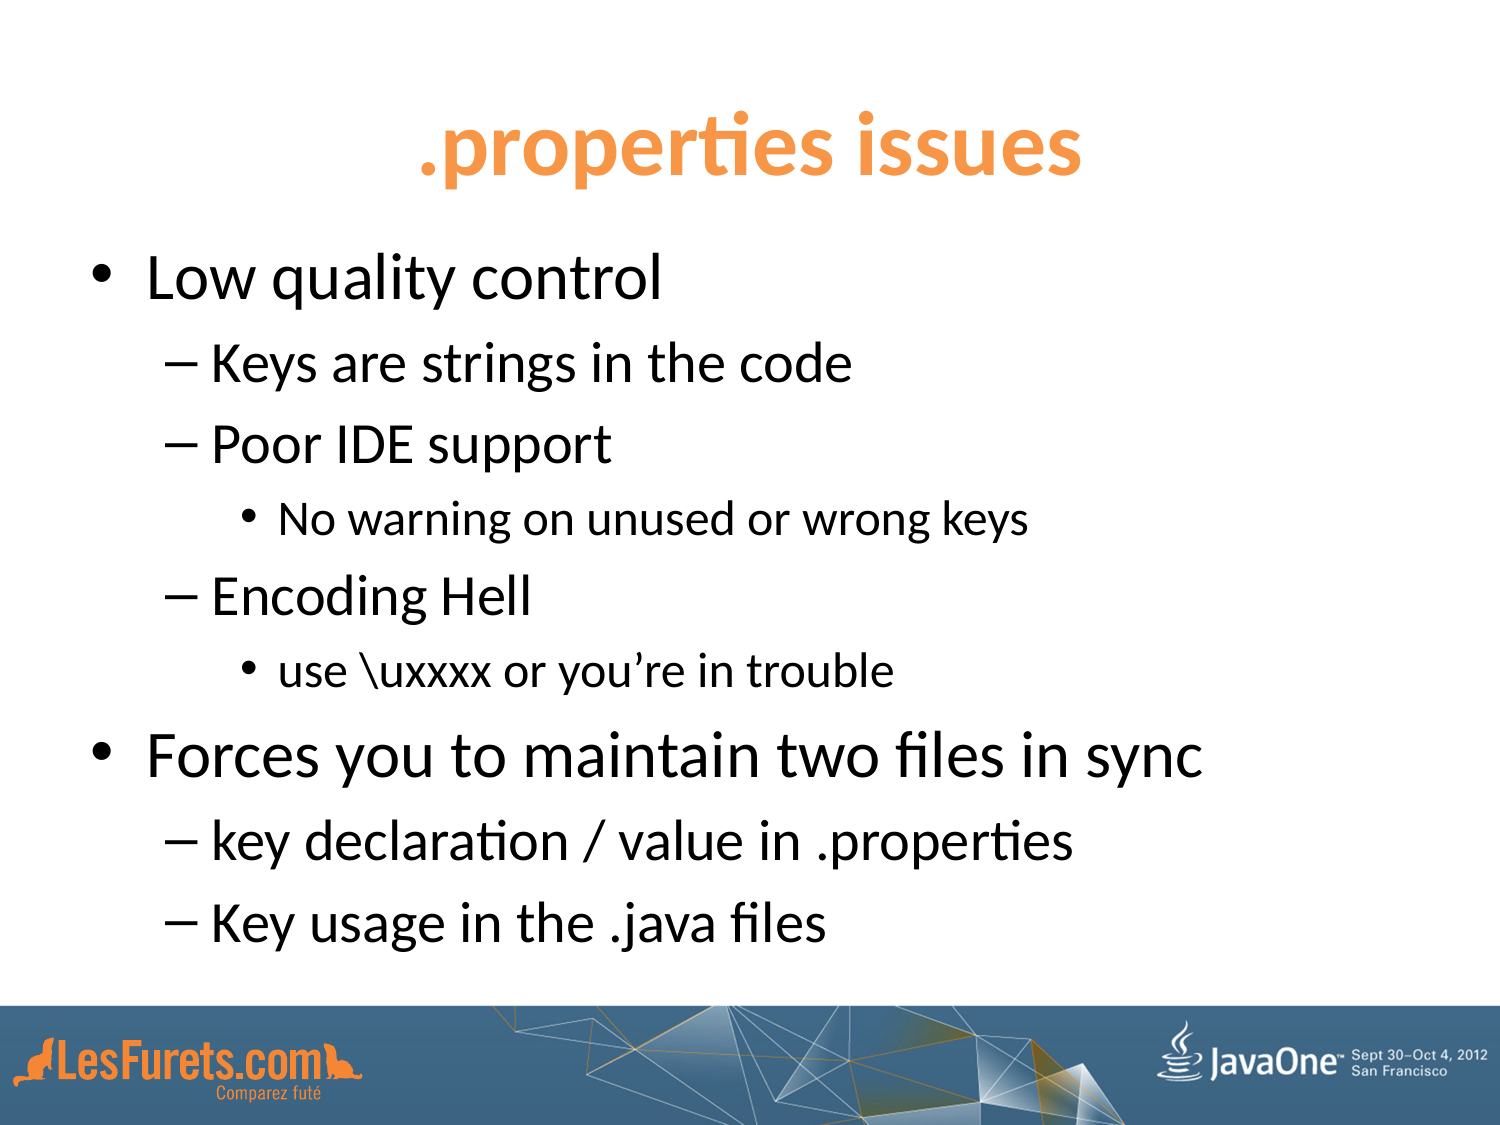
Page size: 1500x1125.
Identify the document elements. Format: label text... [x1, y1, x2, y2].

list Low quality control Keys are strings in the code Poor IDE support No warning on unused or wrong keys Encoding Hell use \uxxxx or you’re in trouble Forces you to maintain two files in sync key declaration / value in .properties Key usage in the .java files [75, 224, 1425, 968]
title .properties issues [75, 45, 1425, 224]
picture [0, 0, 1500, 1125]
